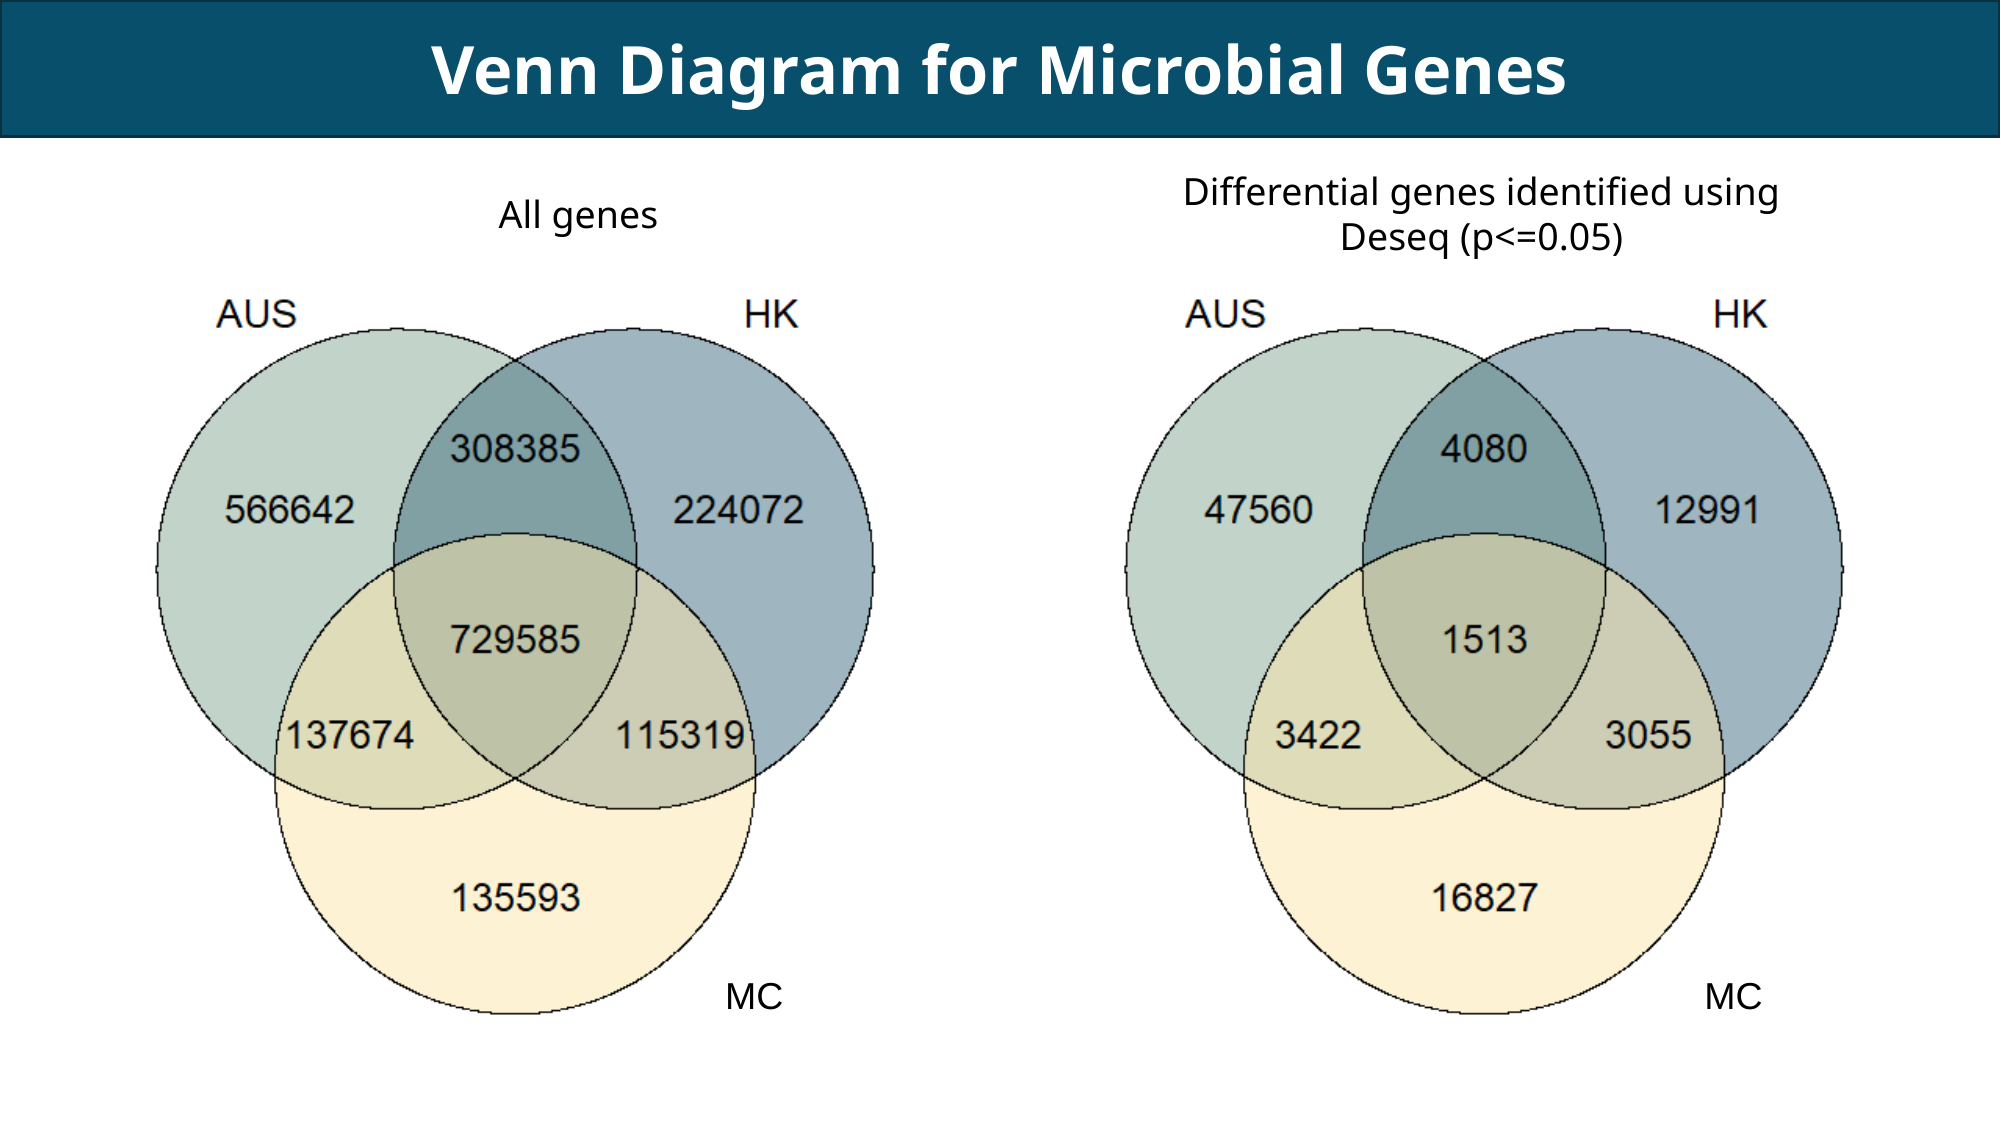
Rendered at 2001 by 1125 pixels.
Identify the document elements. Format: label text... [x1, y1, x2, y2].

picture [139, 281, 891, 1033]
text_box Venn Diagram for Microbial Genes [0, 0, 2000, 138]
text_box Differential genes identified using Deseq (p<=0.05) [1124, 160, 1839, 266]
text_box All genes [463, 183, 694, 244]
picture [1109, 281, 1861, 1033]
